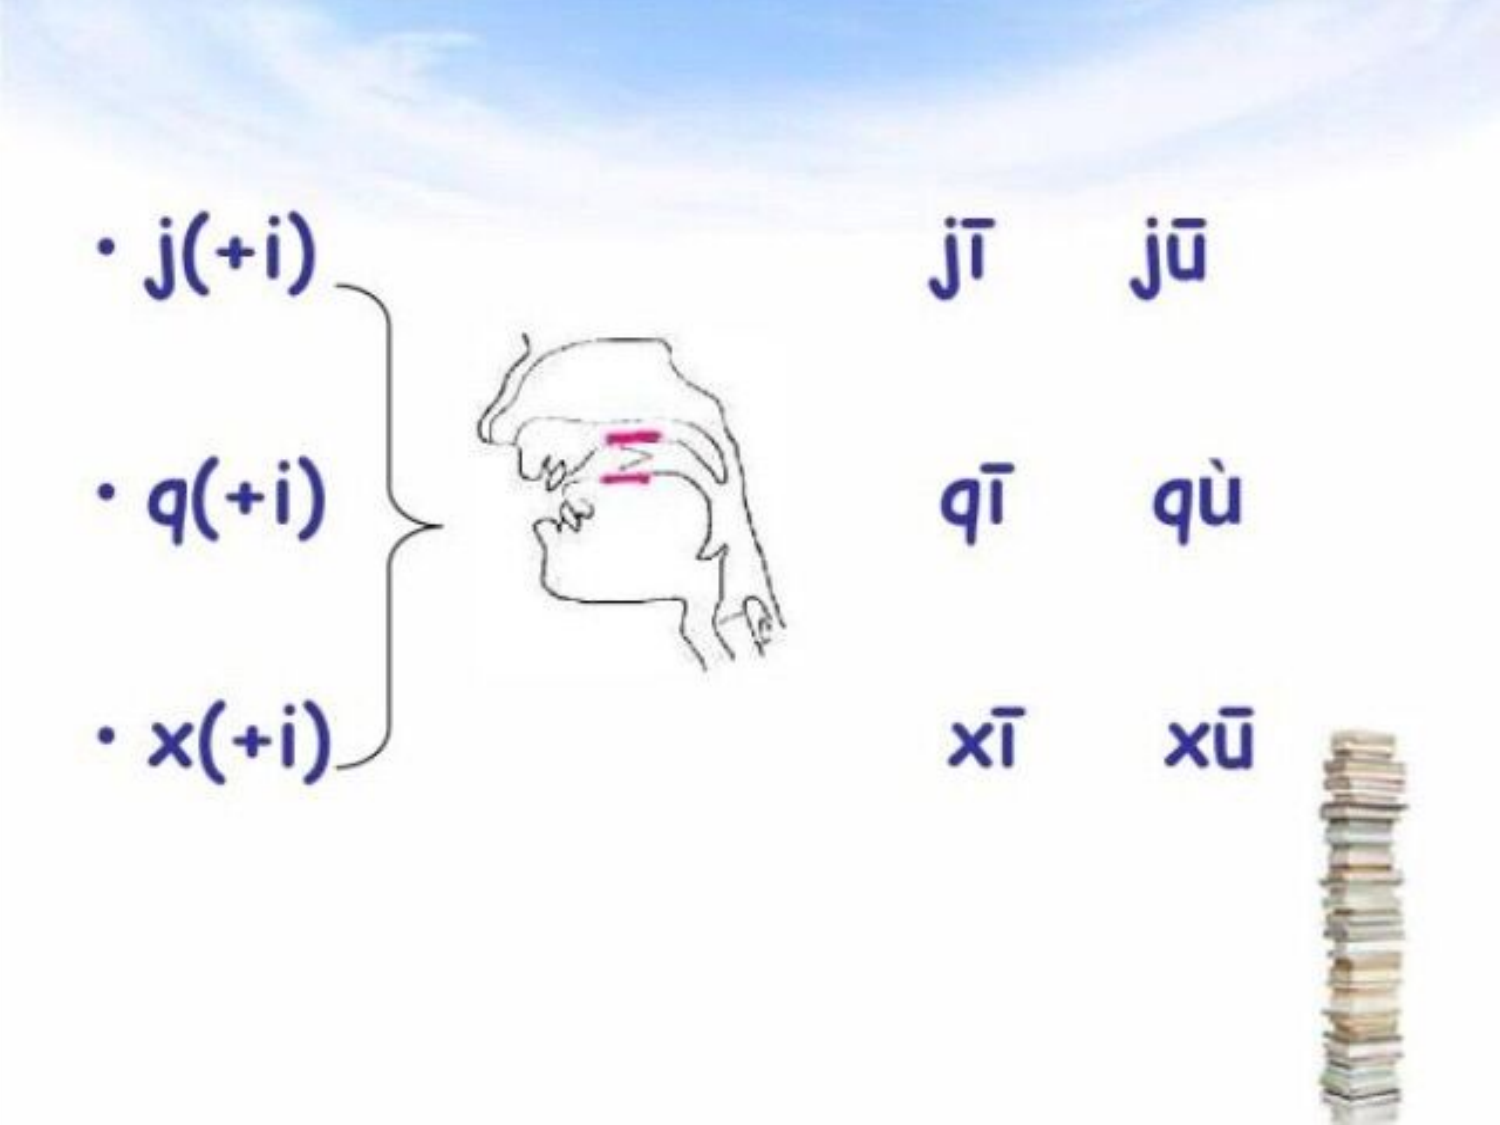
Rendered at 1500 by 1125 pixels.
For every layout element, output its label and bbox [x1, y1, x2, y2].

list [0, 0, 1500, 1125]
